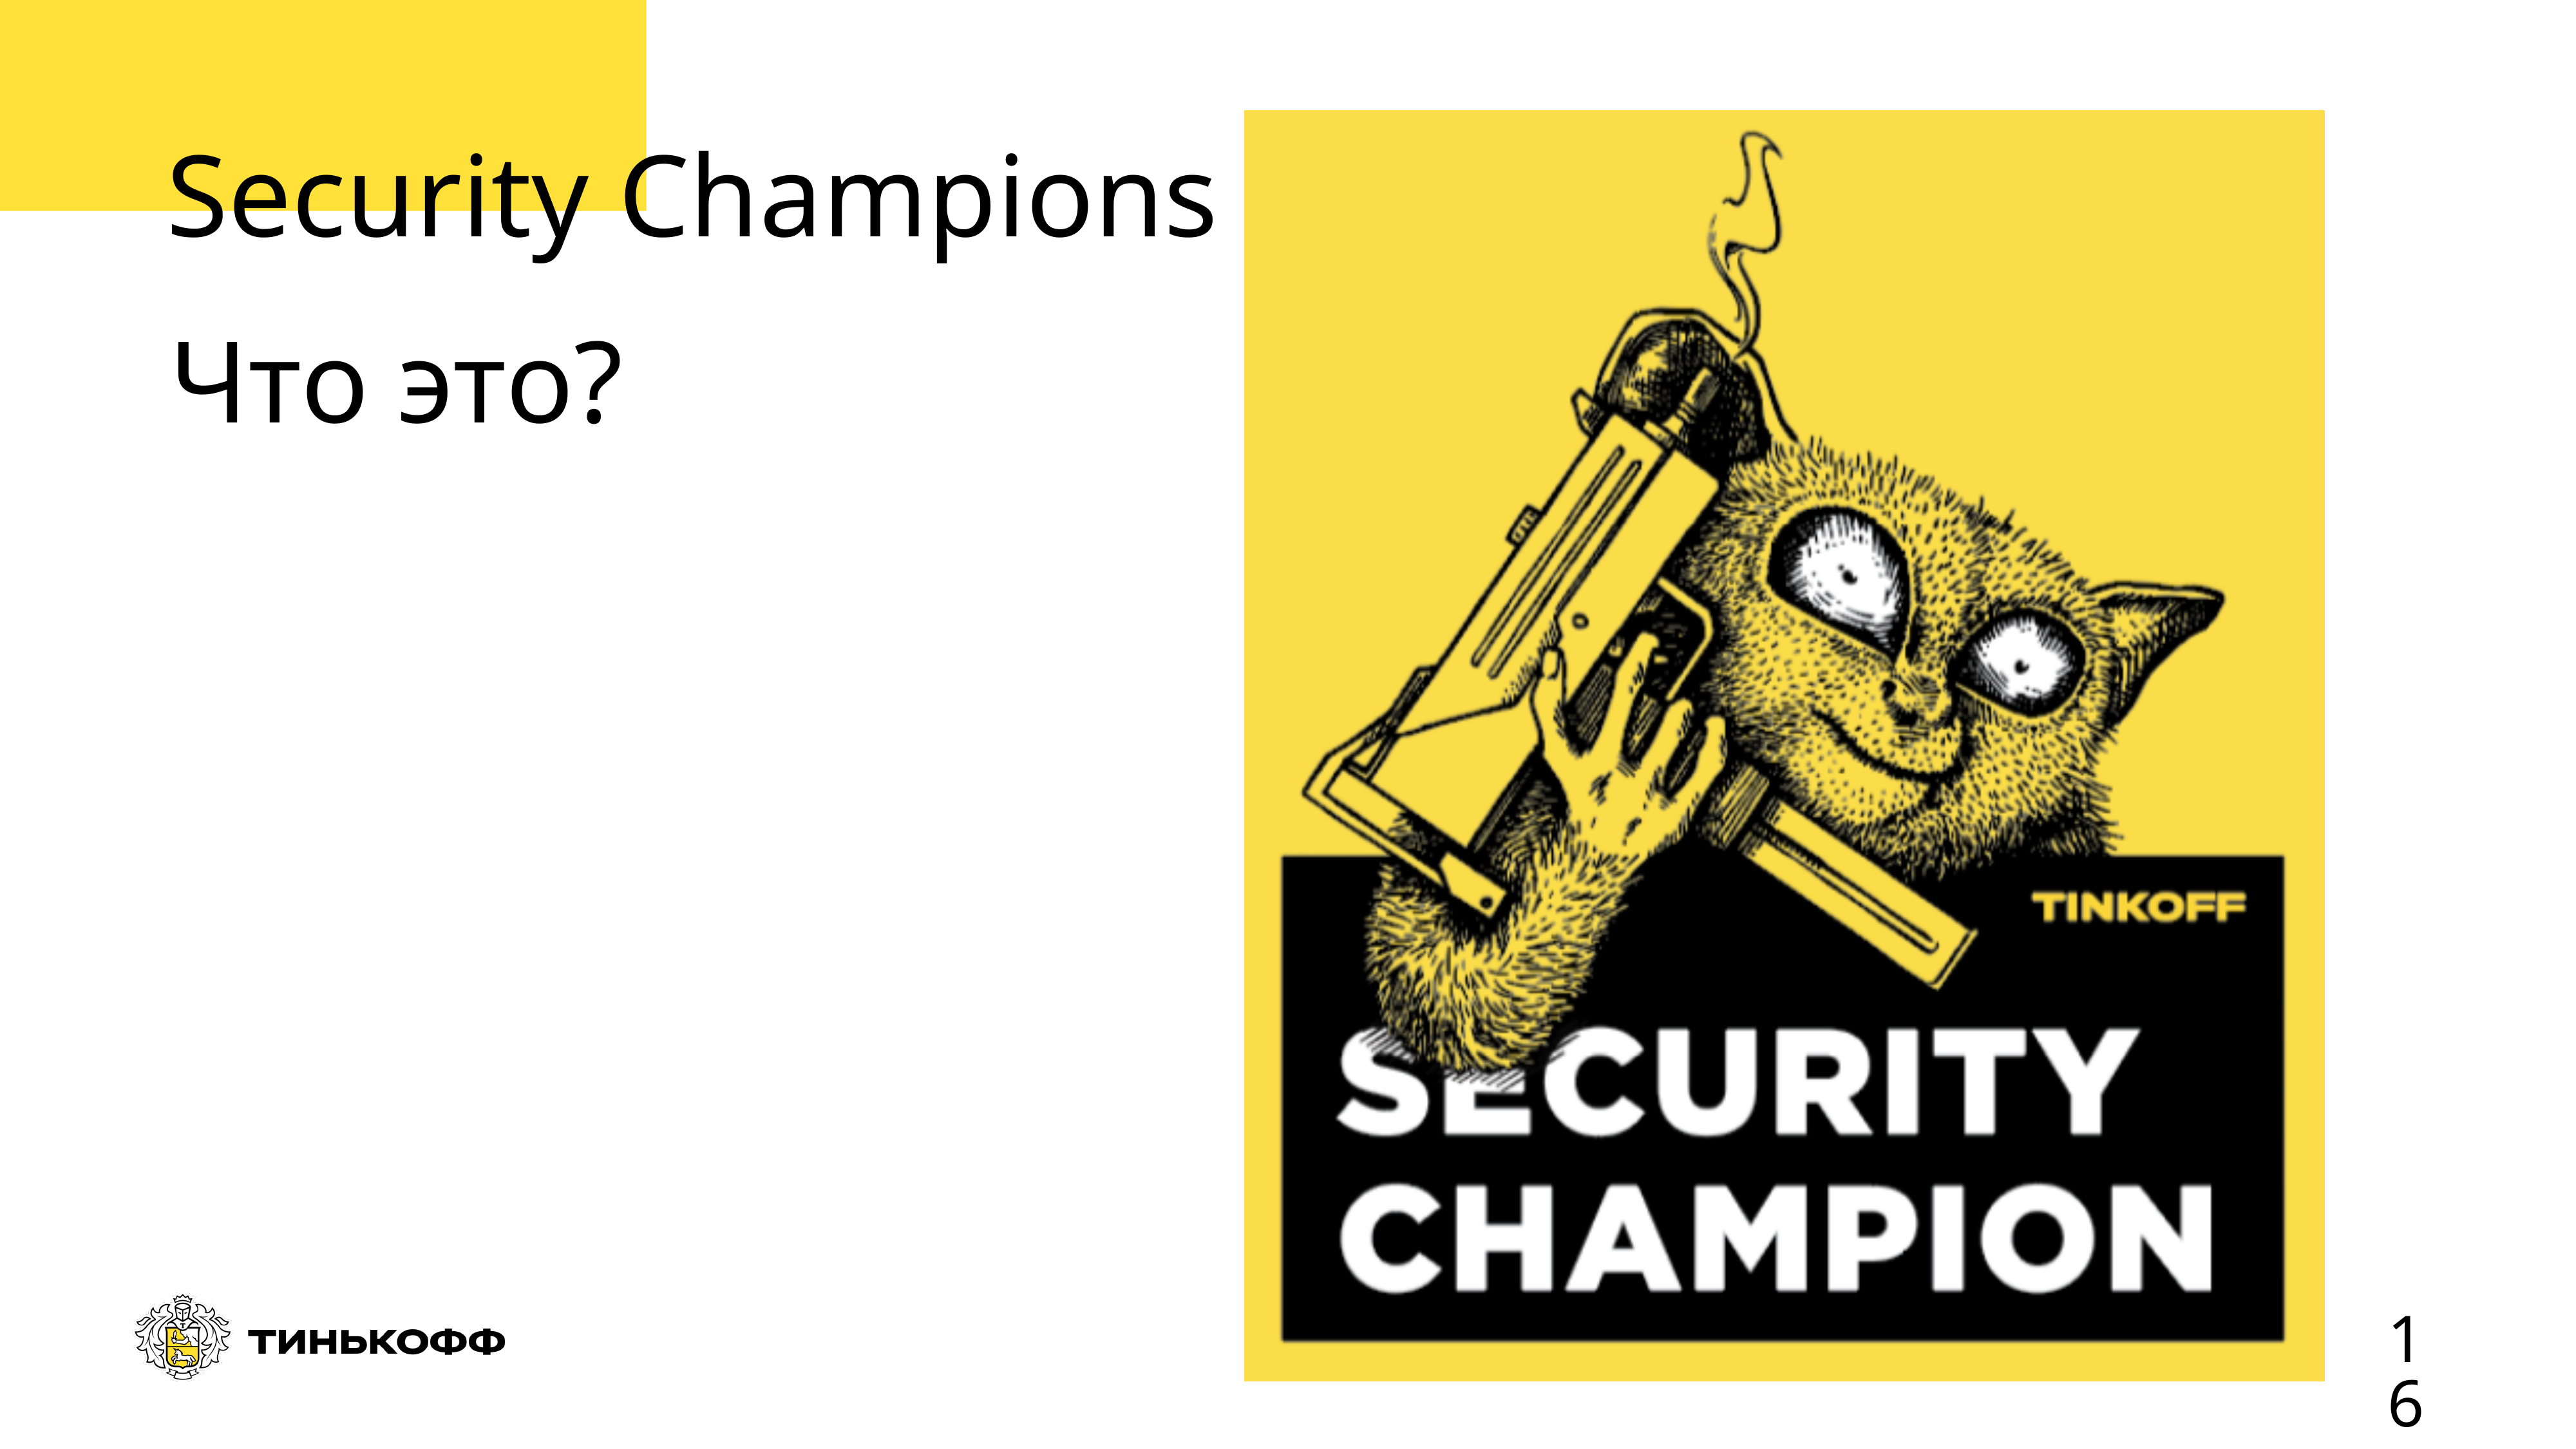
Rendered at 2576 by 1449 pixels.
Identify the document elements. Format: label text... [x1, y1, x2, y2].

text_box Что это? [164, 291, 1211, 1203]
text_box [0, 0, 647, 211]
slide_number 16 [2382, 1292, 2429, 1383]
picture [1244, 110, 2325, 1381]
picture [132, 1291, 505, 1381]
text_box Security Champions [160, 134, 1244, 267]
